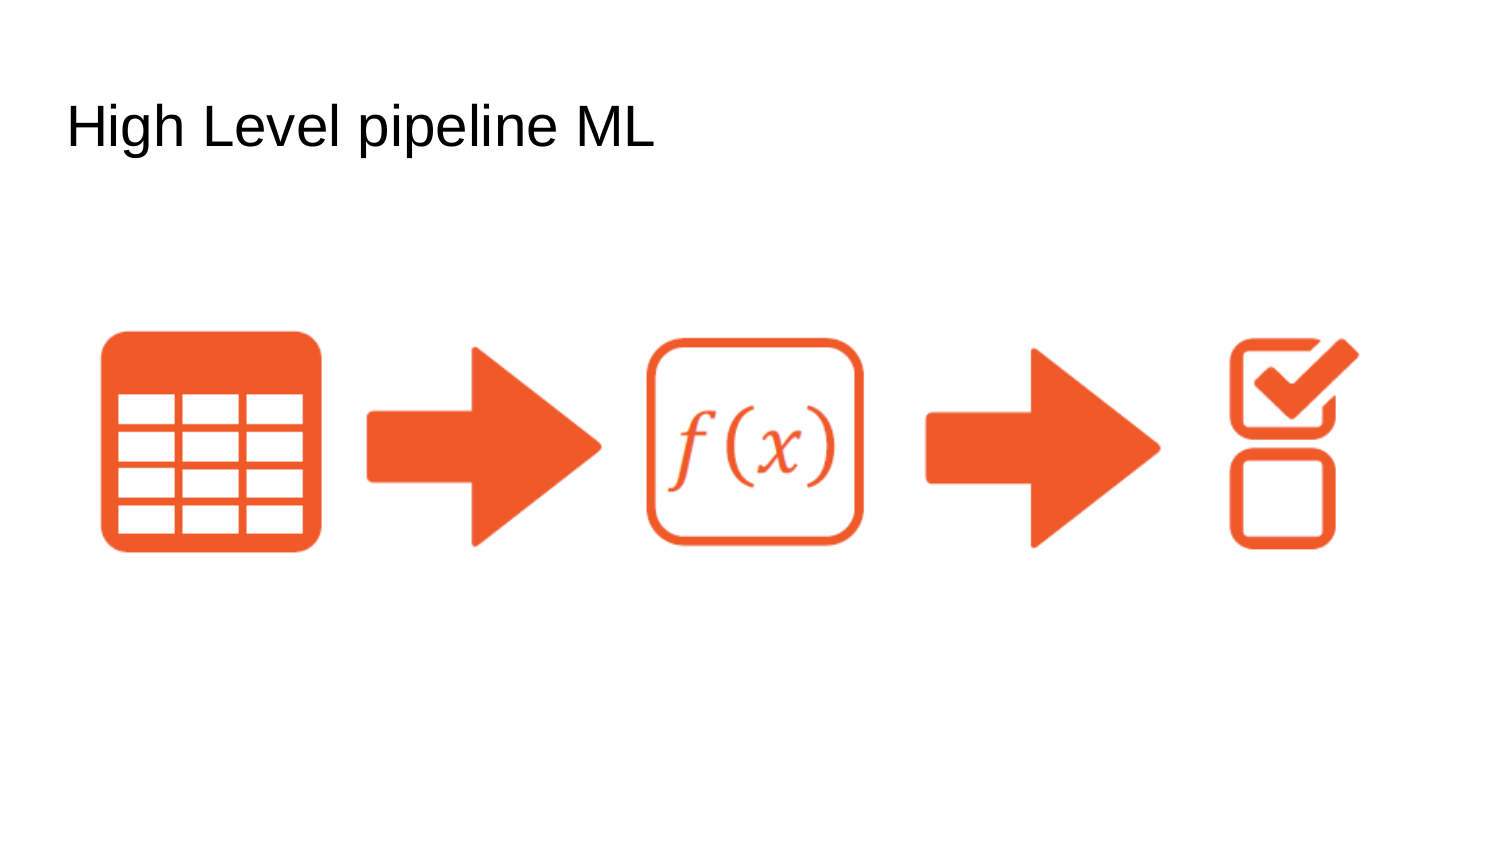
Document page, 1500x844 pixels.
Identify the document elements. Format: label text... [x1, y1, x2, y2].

title High Level pipeline ML [51, 72, 1449, 167]
picture [88, 223, 1412, 620]
